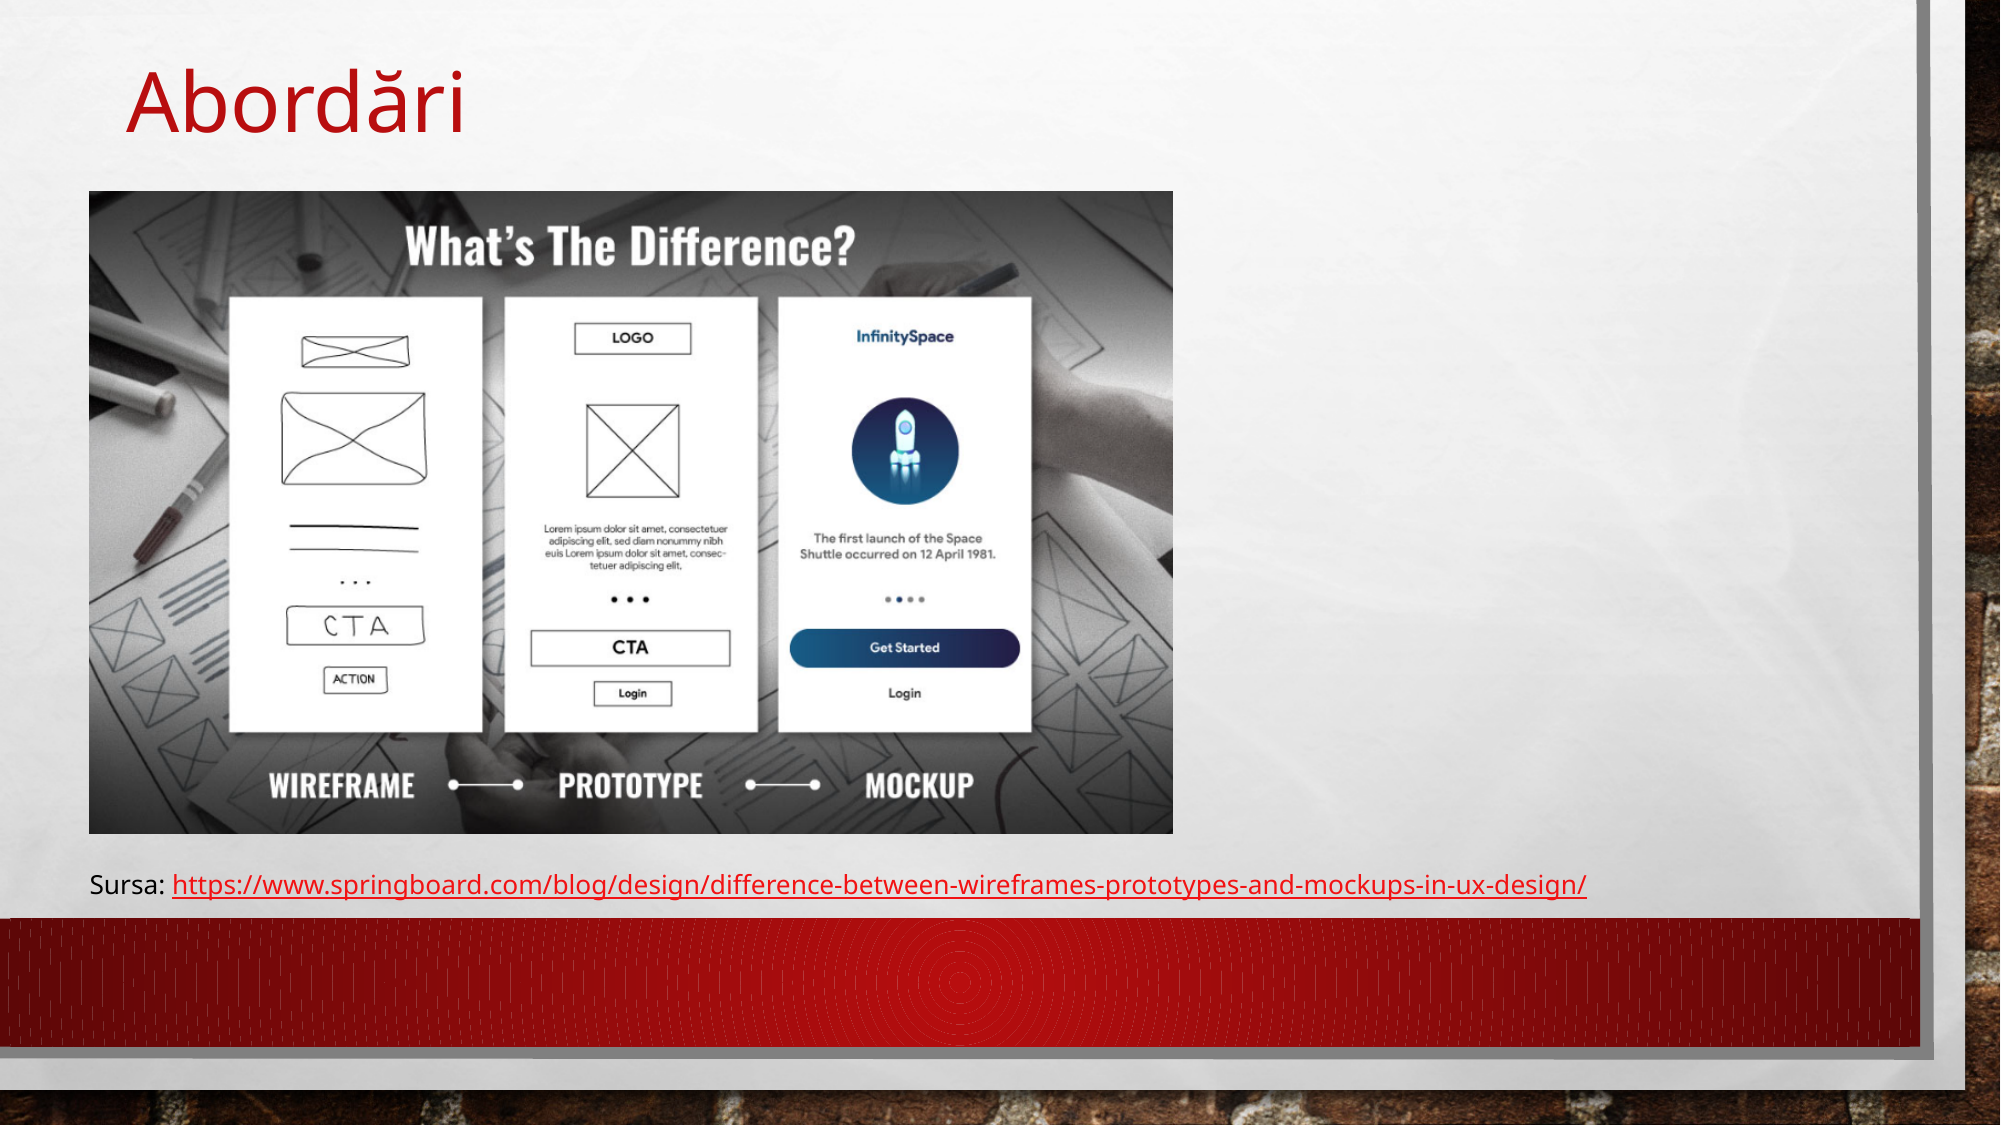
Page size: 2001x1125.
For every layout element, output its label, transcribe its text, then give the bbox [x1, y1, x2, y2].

list Sursa: https://www.springboard.com/blog/design/difference-between-wireframes-prototypes-and-mockups-in-ux-design/ [74, 848, 1611, 917]
picture [89, 191, 1174, 834]
picture [0, 0, 2000, 1125]
title Abordări [111, 19, 1780, 192]
